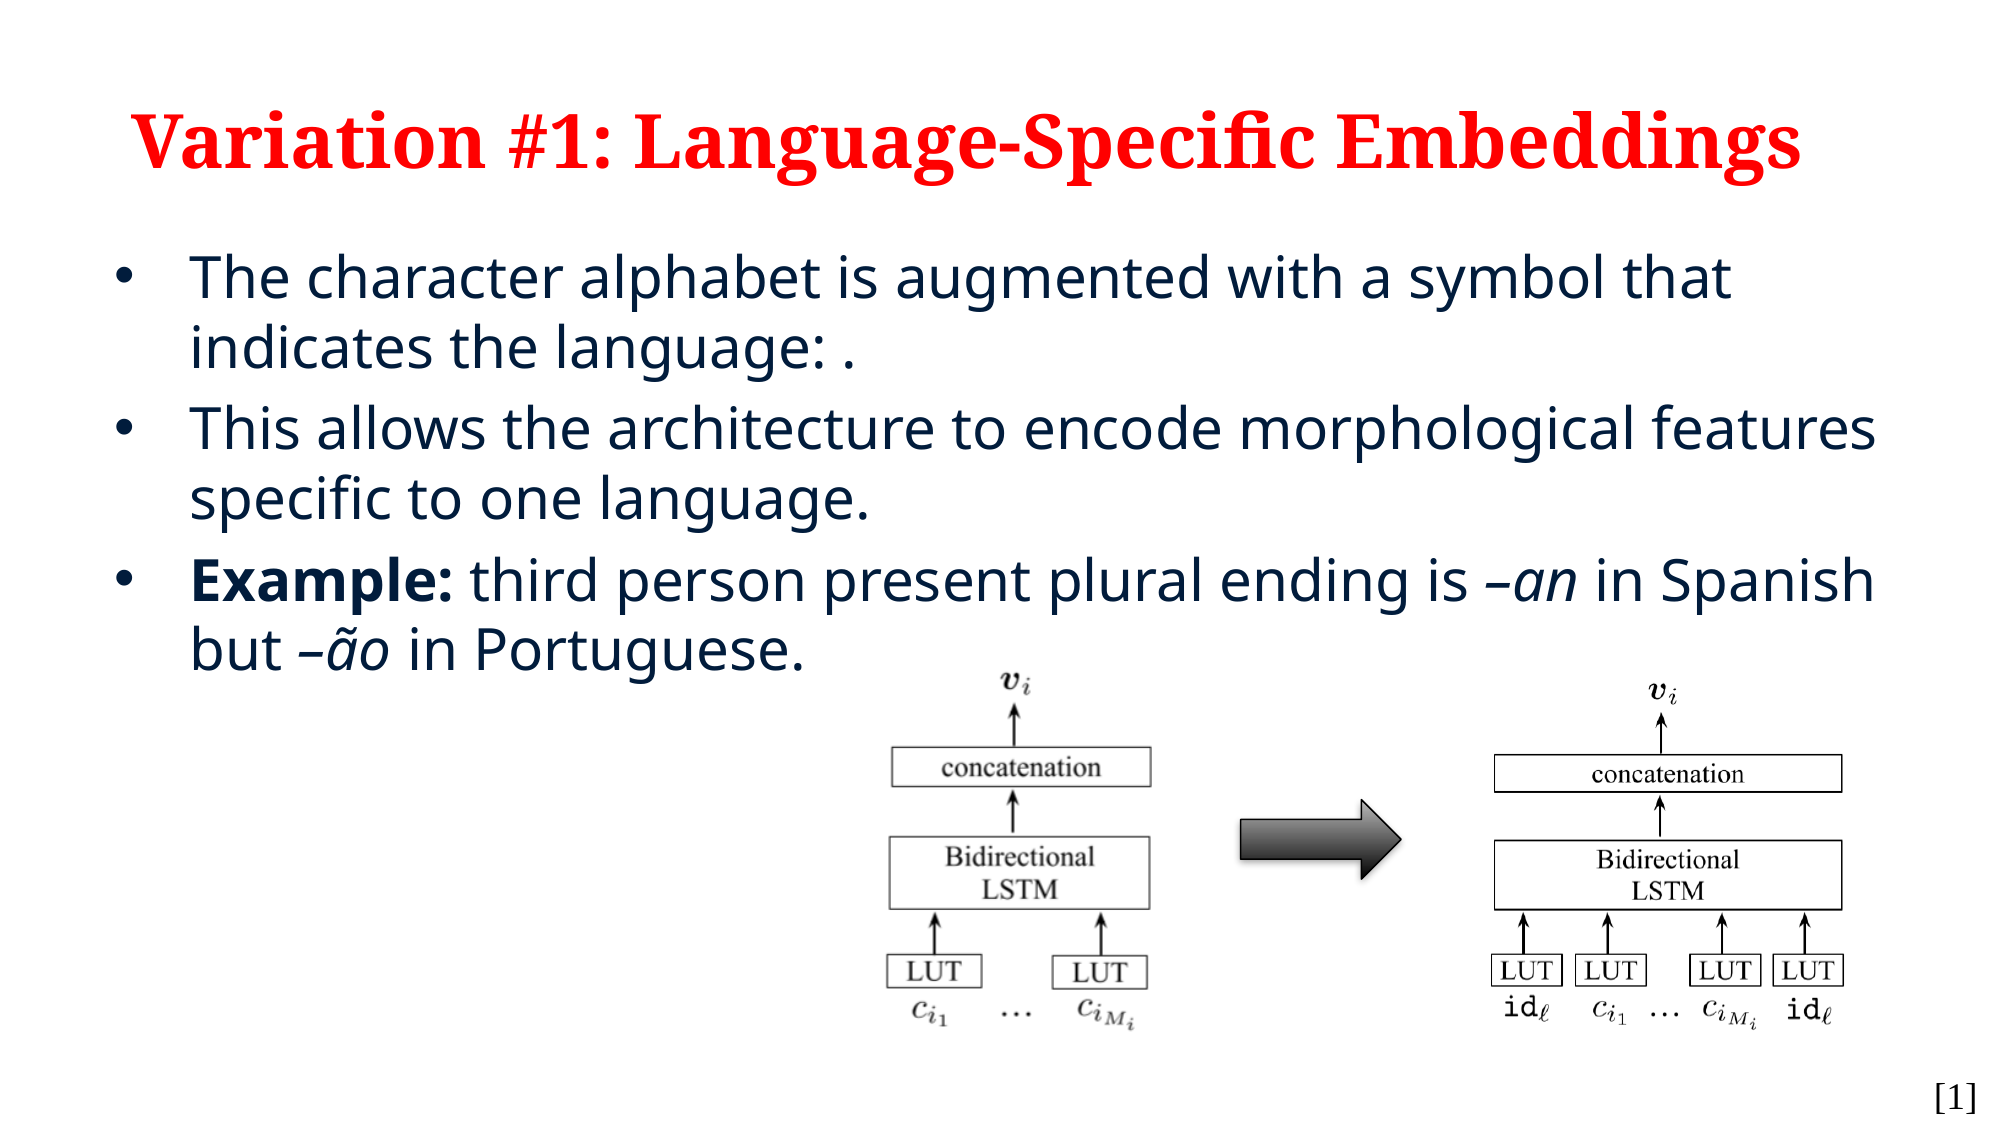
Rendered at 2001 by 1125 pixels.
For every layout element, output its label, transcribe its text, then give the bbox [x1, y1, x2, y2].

text_box [1239, 798, 1402, 880]
picture [875, 639, 1174, 1040]
picture [1467, 640, 1901, 1040]
text_box [1] [1919, 1064, 2000, 1125]
title Variation #1: Language-Specific Embeddings [55, 85, 1900, 240]
